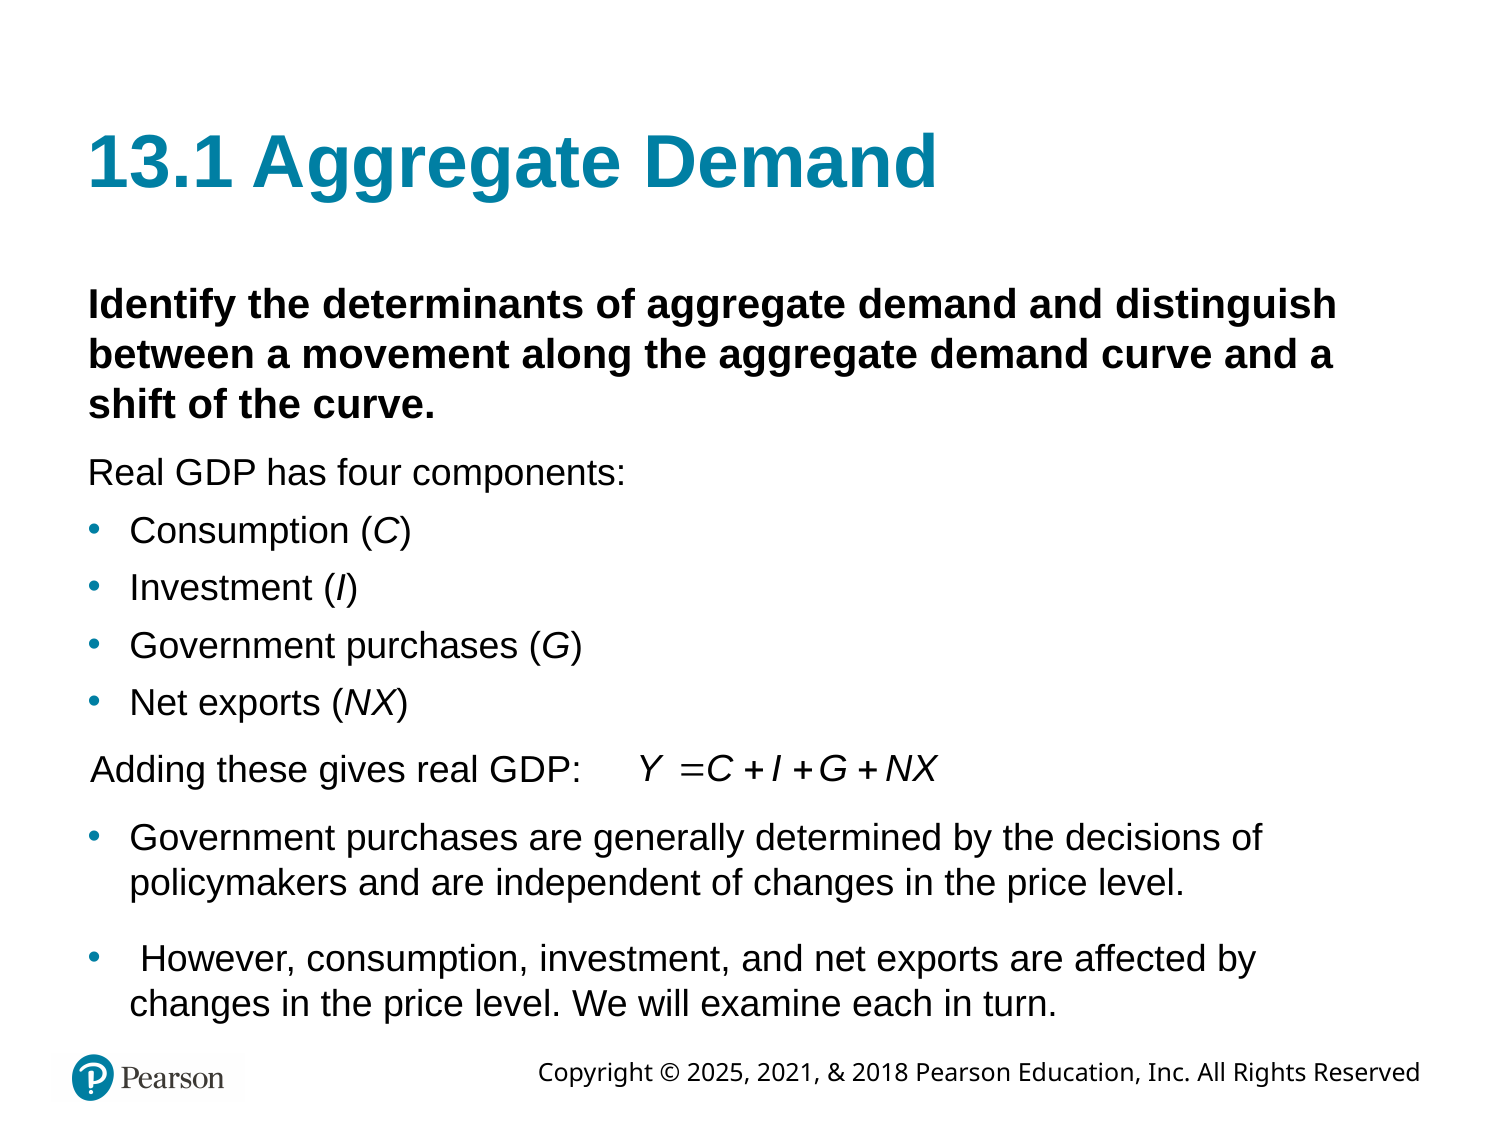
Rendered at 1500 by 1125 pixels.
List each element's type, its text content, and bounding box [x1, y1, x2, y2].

title 13.1 Aggregate Demand [72, 42, 1423, 218]
picture [51, 1053, 245, 1102]
list Government purchases are generally determined by the decisions of policymakers and are independent of changes in the price level. However, consumption, investment, and net exports are affected by changes in the price level. We will examine each in turn. [72, 813, 1423, 1035]
list Adding these gives real G D P: [75, 744, 612, 801]
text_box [636, 748, 947, 788]
list Identify the determinants of aggregate demand and distinguish between a movement along the aggregate demand curve and a shift of the curve. [72, 261, 1440, 435]
list Real G D P has four components: Consumption (C) Investment (I) Government purchases (G) Net exports (N X) [72, 448, 1423, 733]
